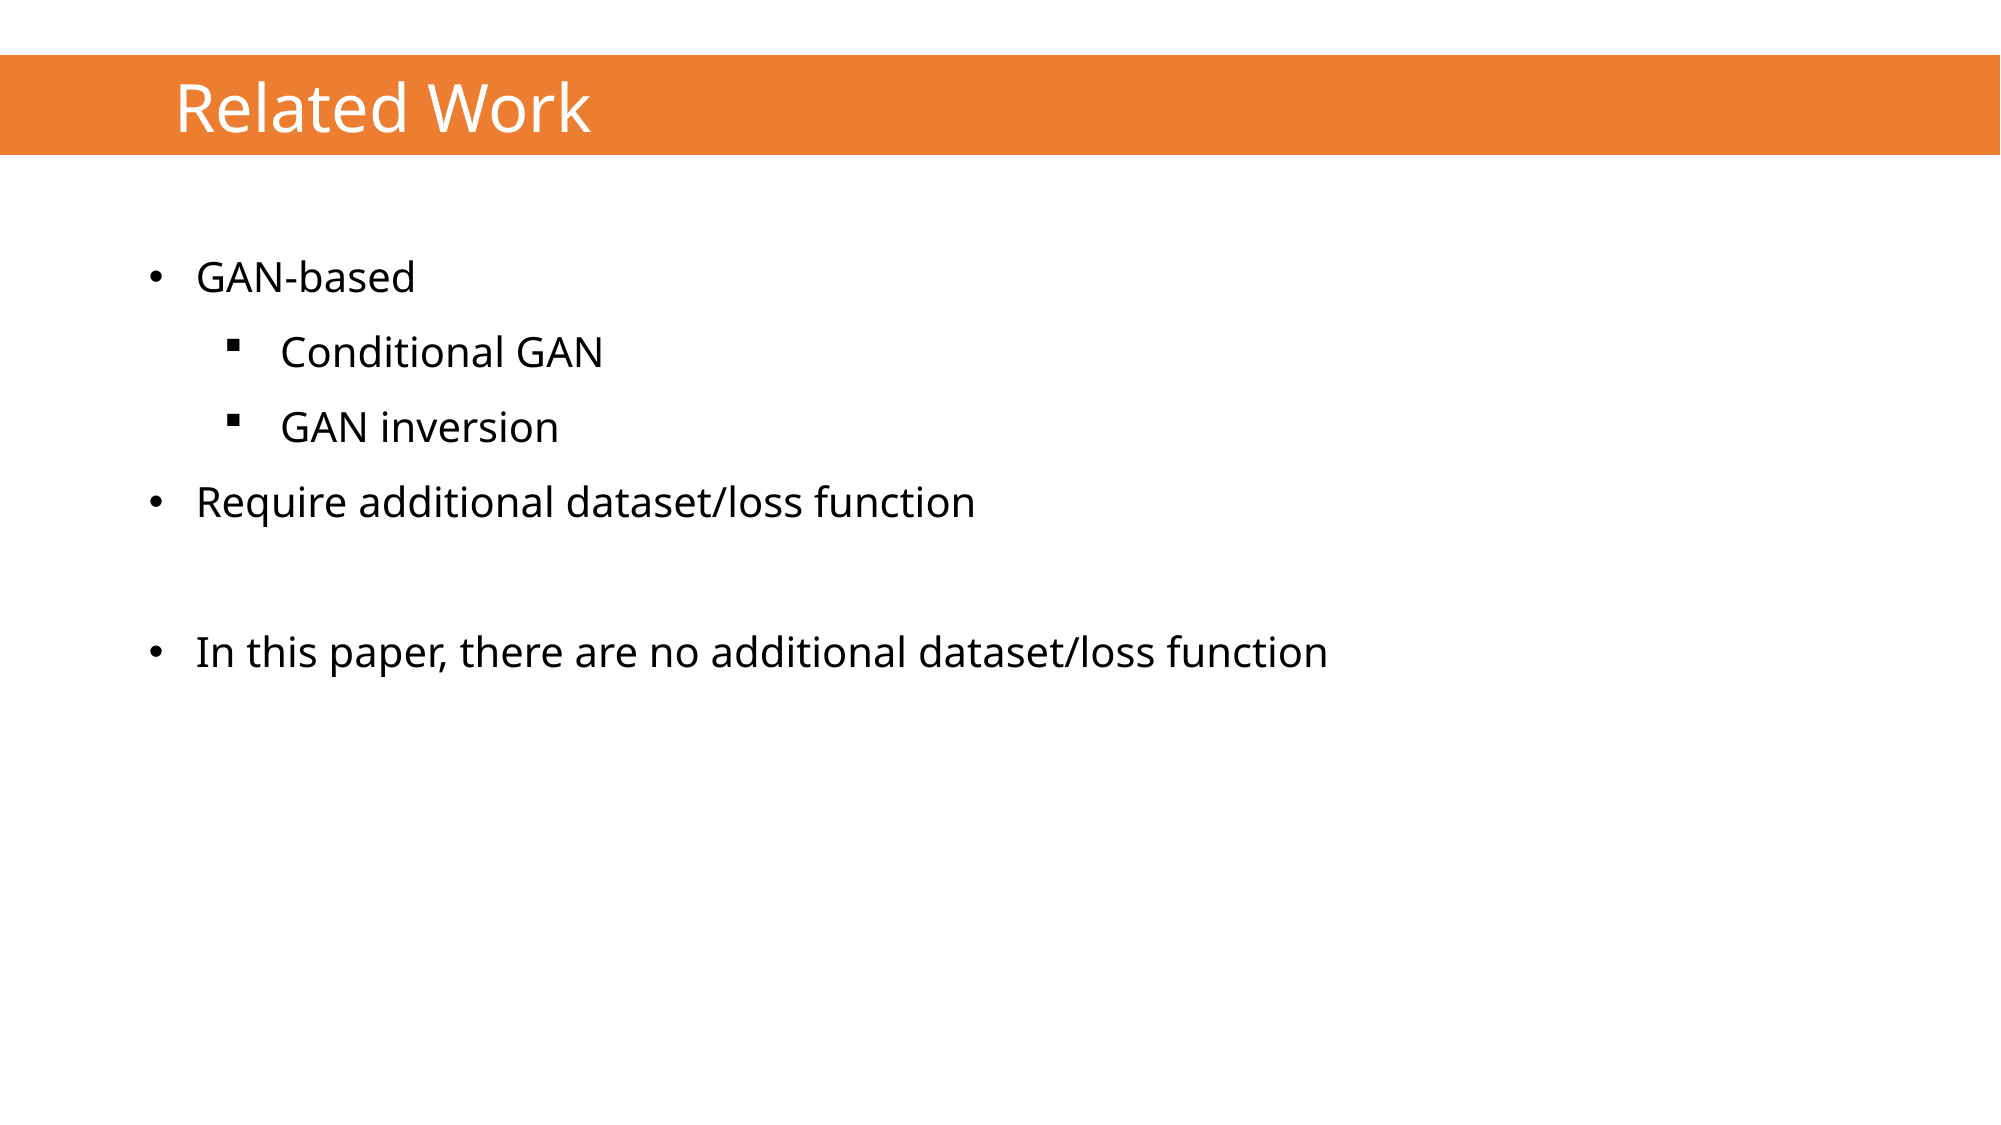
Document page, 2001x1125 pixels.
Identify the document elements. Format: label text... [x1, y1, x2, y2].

text_box Related Work [159, 10, 1708, 155]
text_box [0, 55, 159, 155]
text_box [1708, 55, 2000, 155]
text_box GAN-based Conditional GAN GAN inversion Require additional dataset/loss function In this paper, there are no additional dataset/loss function [134, 218, 1866, 683]
